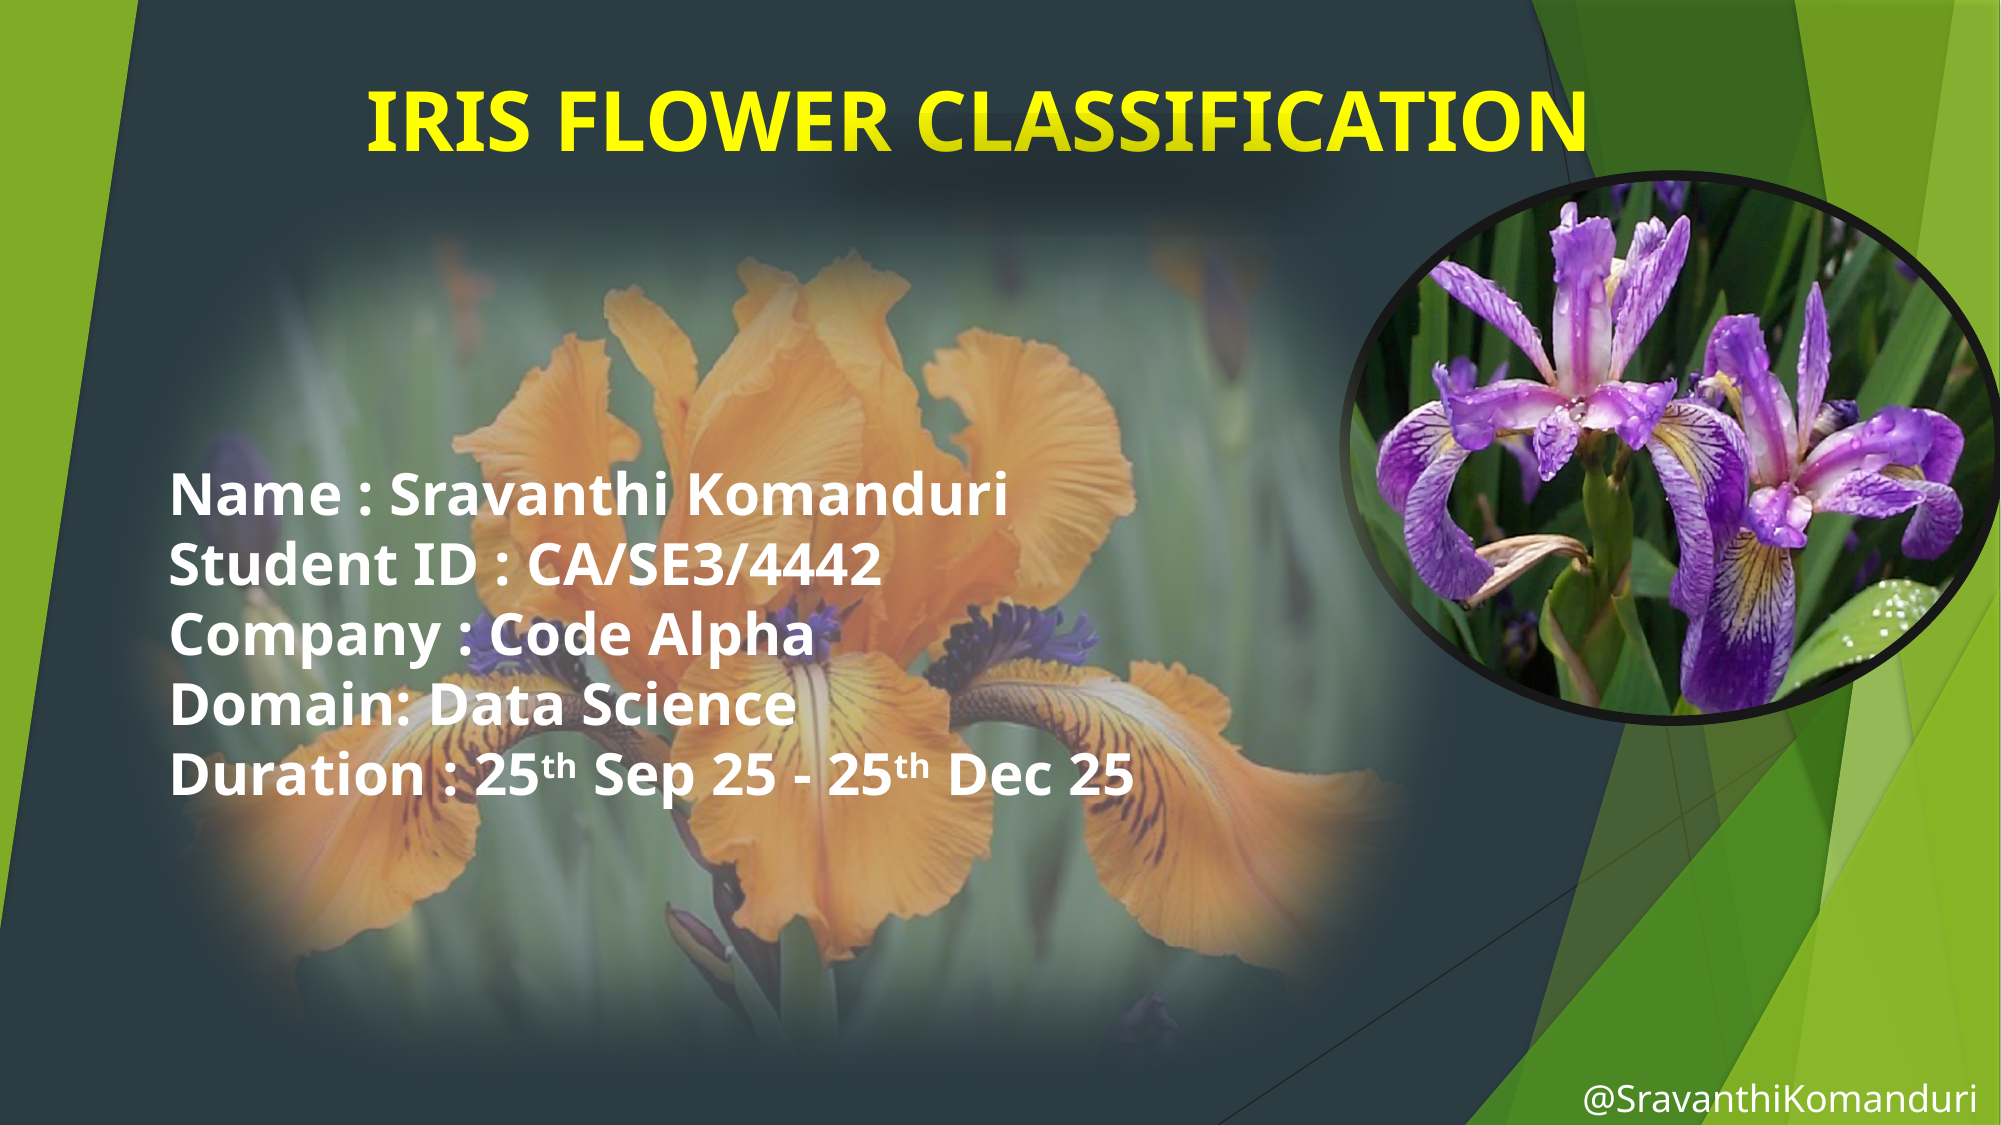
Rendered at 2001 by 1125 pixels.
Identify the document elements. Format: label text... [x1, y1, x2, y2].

text_box Name : Sravanthi Komanduri Student ID : CA/SE3/4442 Company : Code Alpha Domain: Data Science Duration : 25th Sep 25 - 25th Dec 25 [278, 355, 1298, 910]
title IRIS FLOWER CLASSIFICATION [46, 36, 1631, 176]
picture [1344, 174, 2000, 722]
text_box @SravanthiKomanduri [1547, 1067, 2000, 1125]
